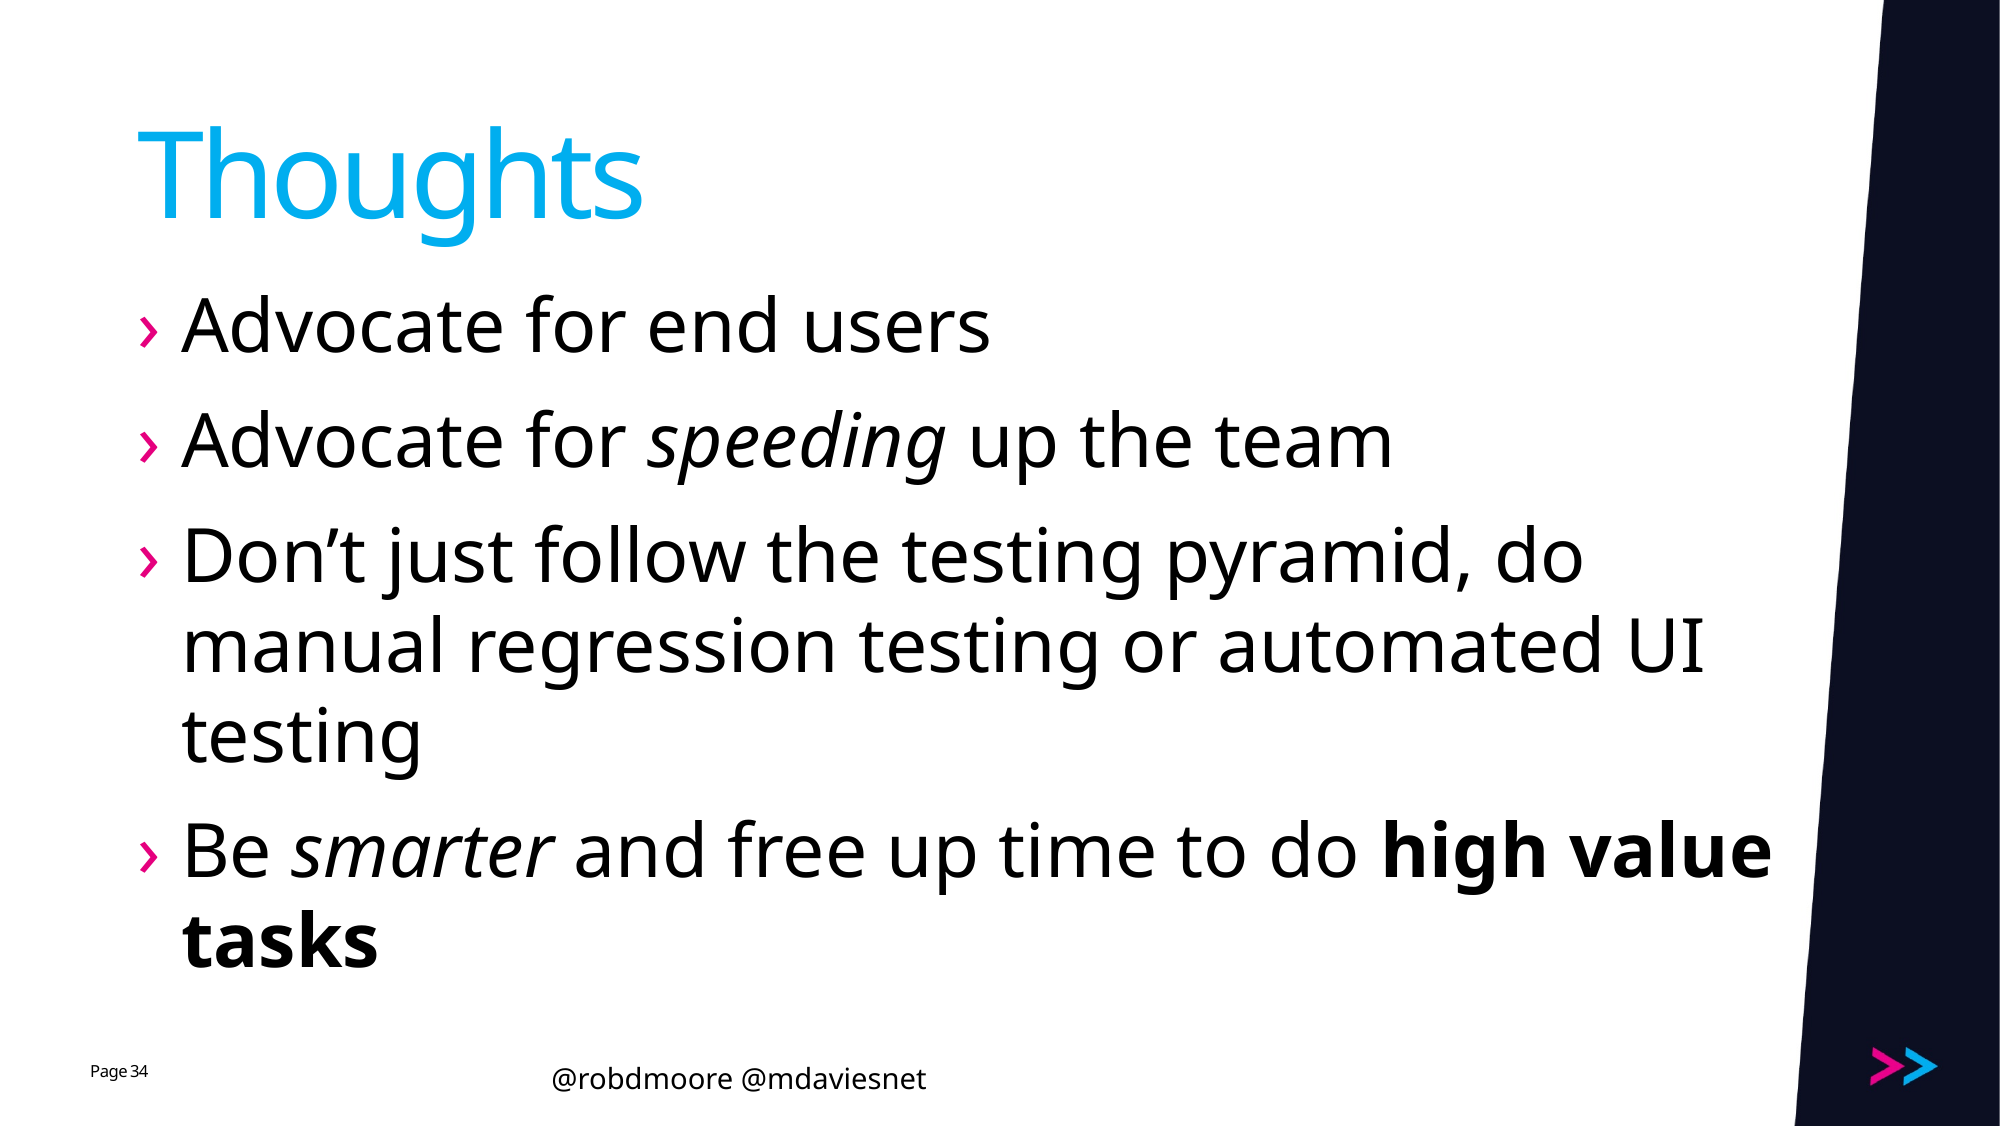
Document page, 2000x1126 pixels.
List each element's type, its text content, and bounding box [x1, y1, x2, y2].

title Thoughts [137, 54, 1786, 243]
slide_number 34 [130, 1061, 166, 1113]
picture [0, 0, 2000, 1126]
list Advocate for end users Advocate for speeding up the team Don’t just follow the testing pyramid, do manual regression testing or automated UI testing Be smarter and free up time to do high value tasks [137, 277, 1786, 1021]
